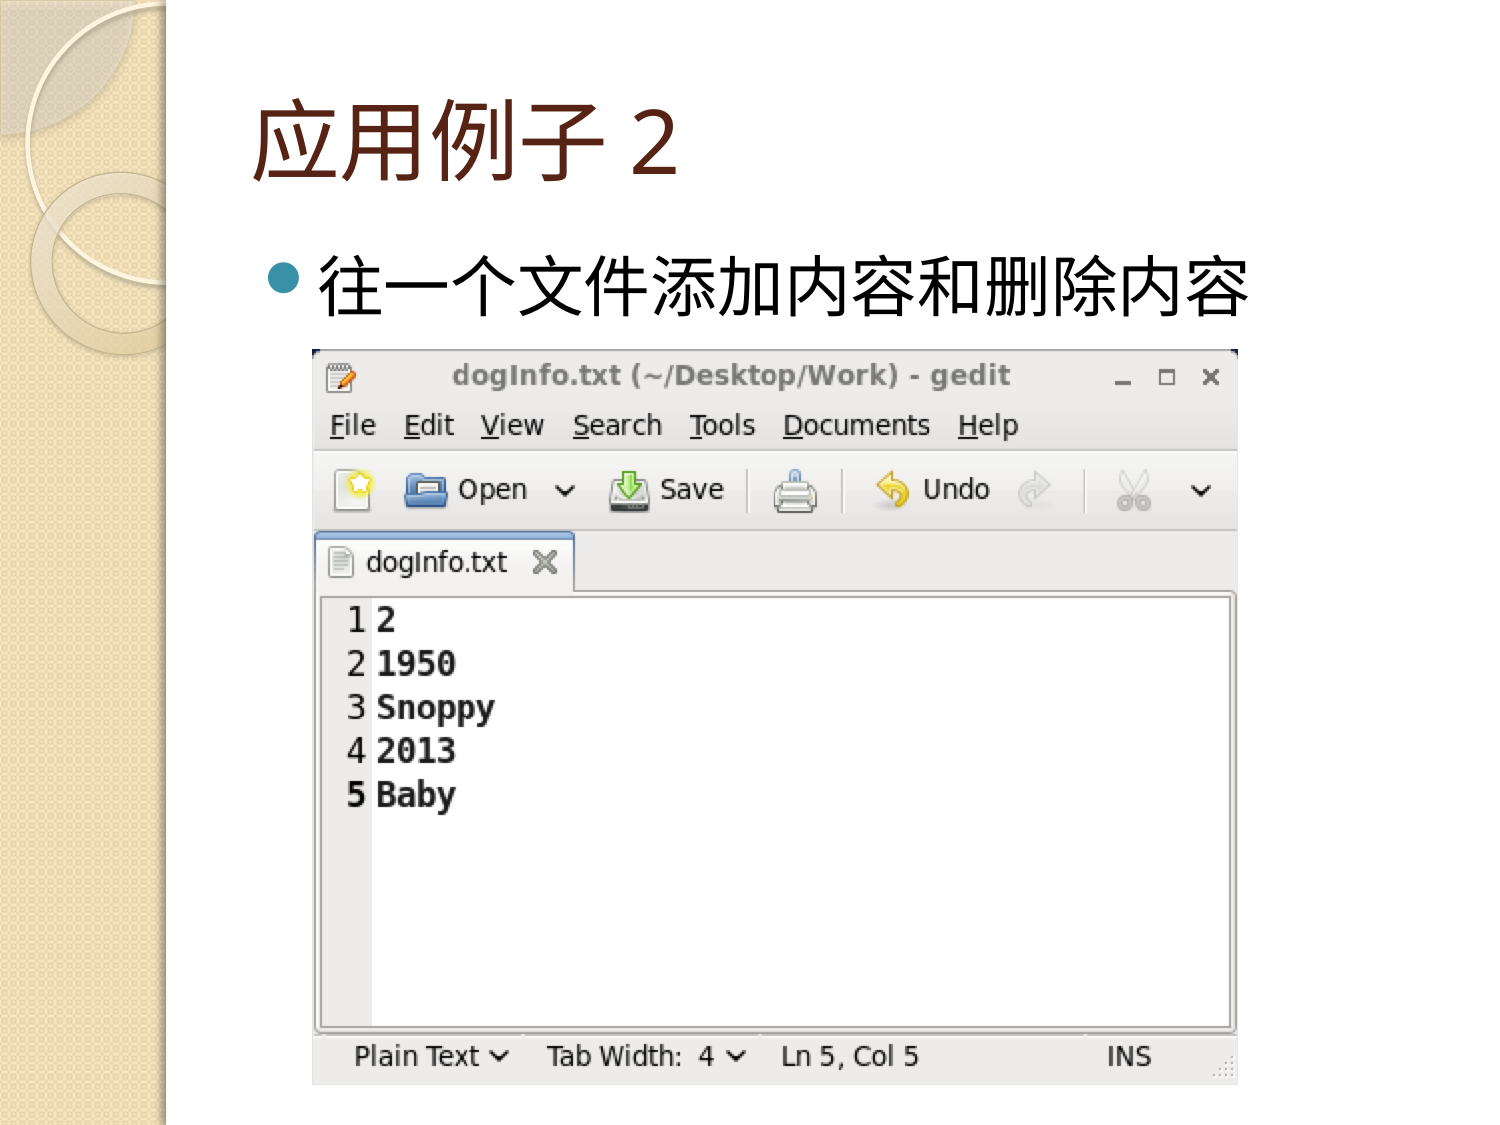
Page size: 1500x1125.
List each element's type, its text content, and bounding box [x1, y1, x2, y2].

list 往一个文件添加内容和删除内容 [235, 237, 1466, 1025]
title 应用例子2 [235, 45, 1466, 233]
picture [312, 349, 1238, 1085]
